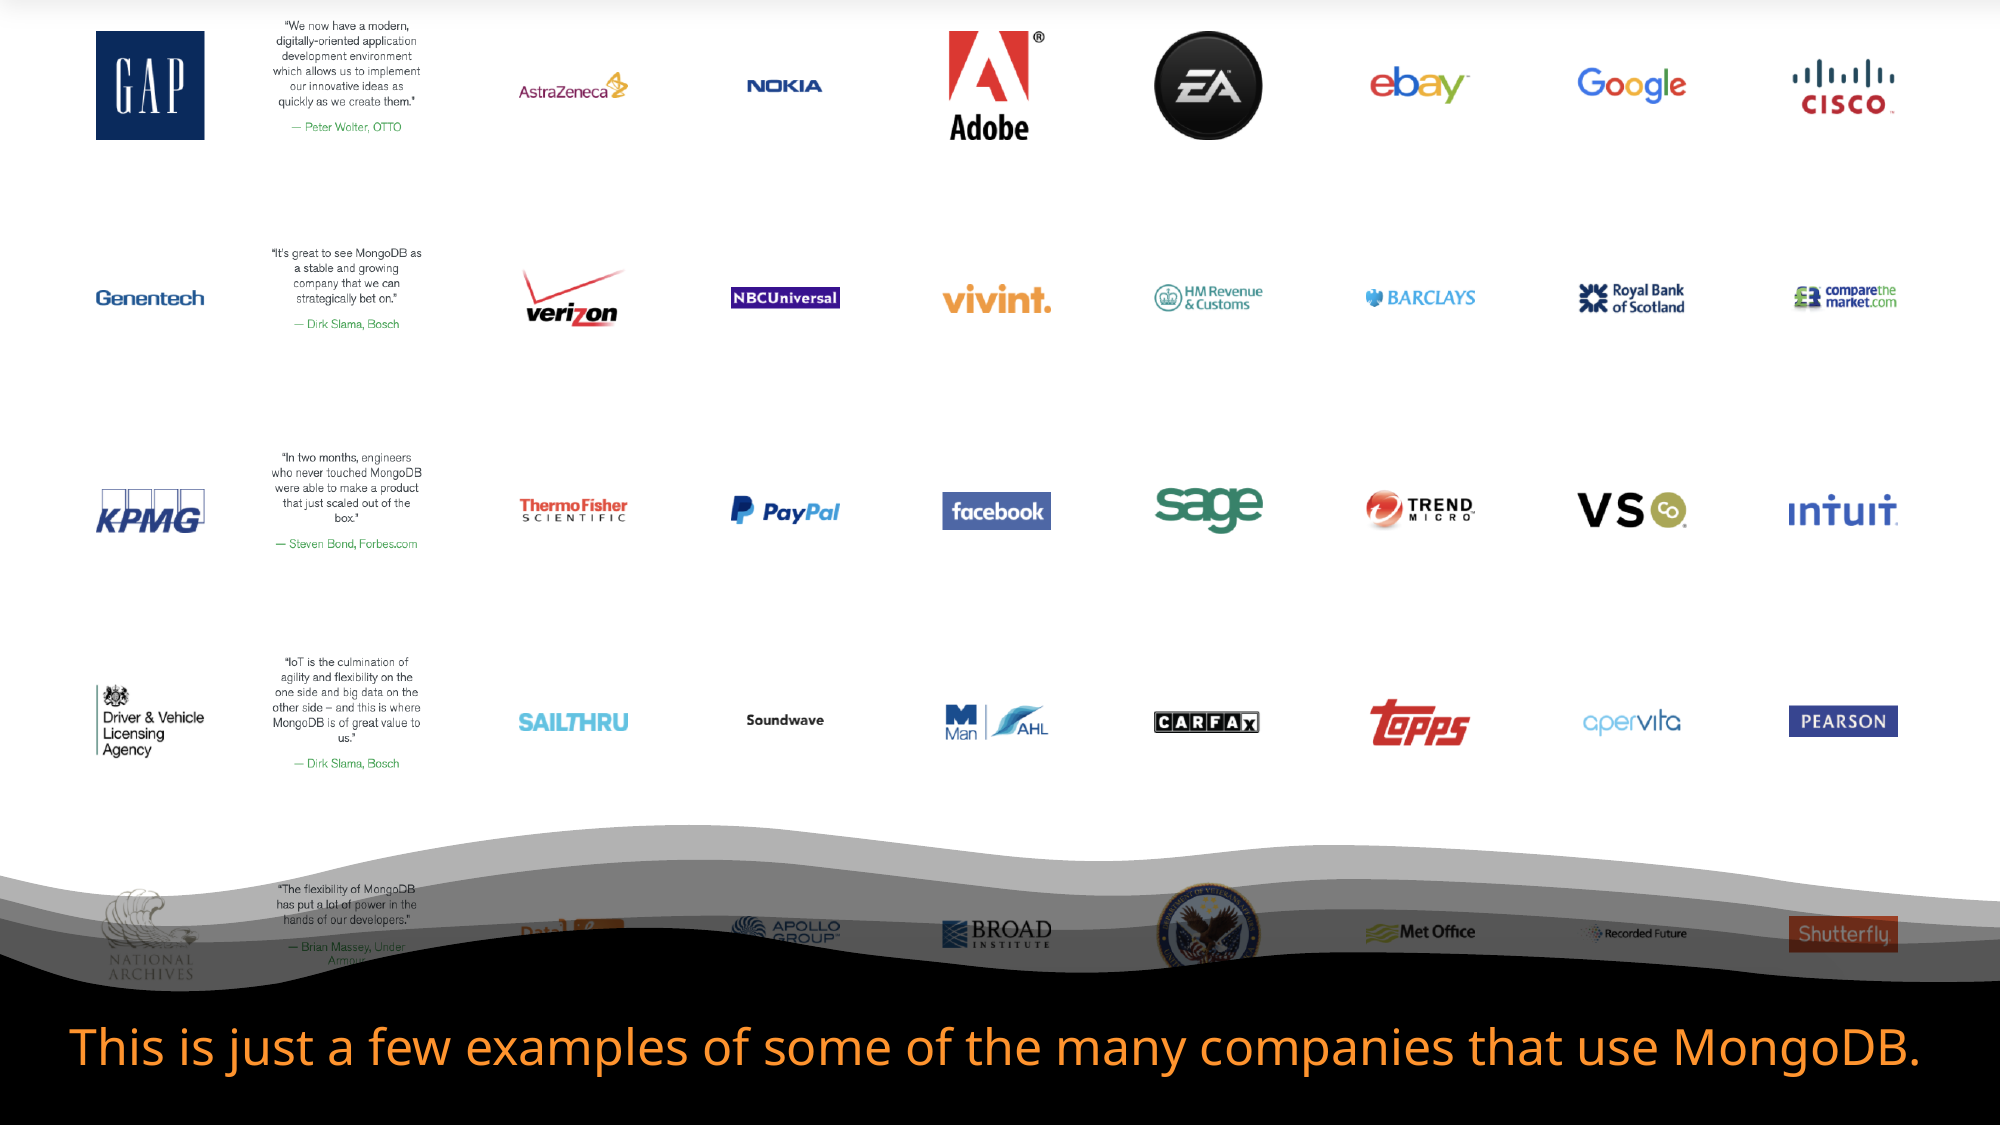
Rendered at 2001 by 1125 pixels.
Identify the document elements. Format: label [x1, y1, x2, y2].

text_box [0, 824, 2000, 1125]
list [0, 0, 2000, 824]
